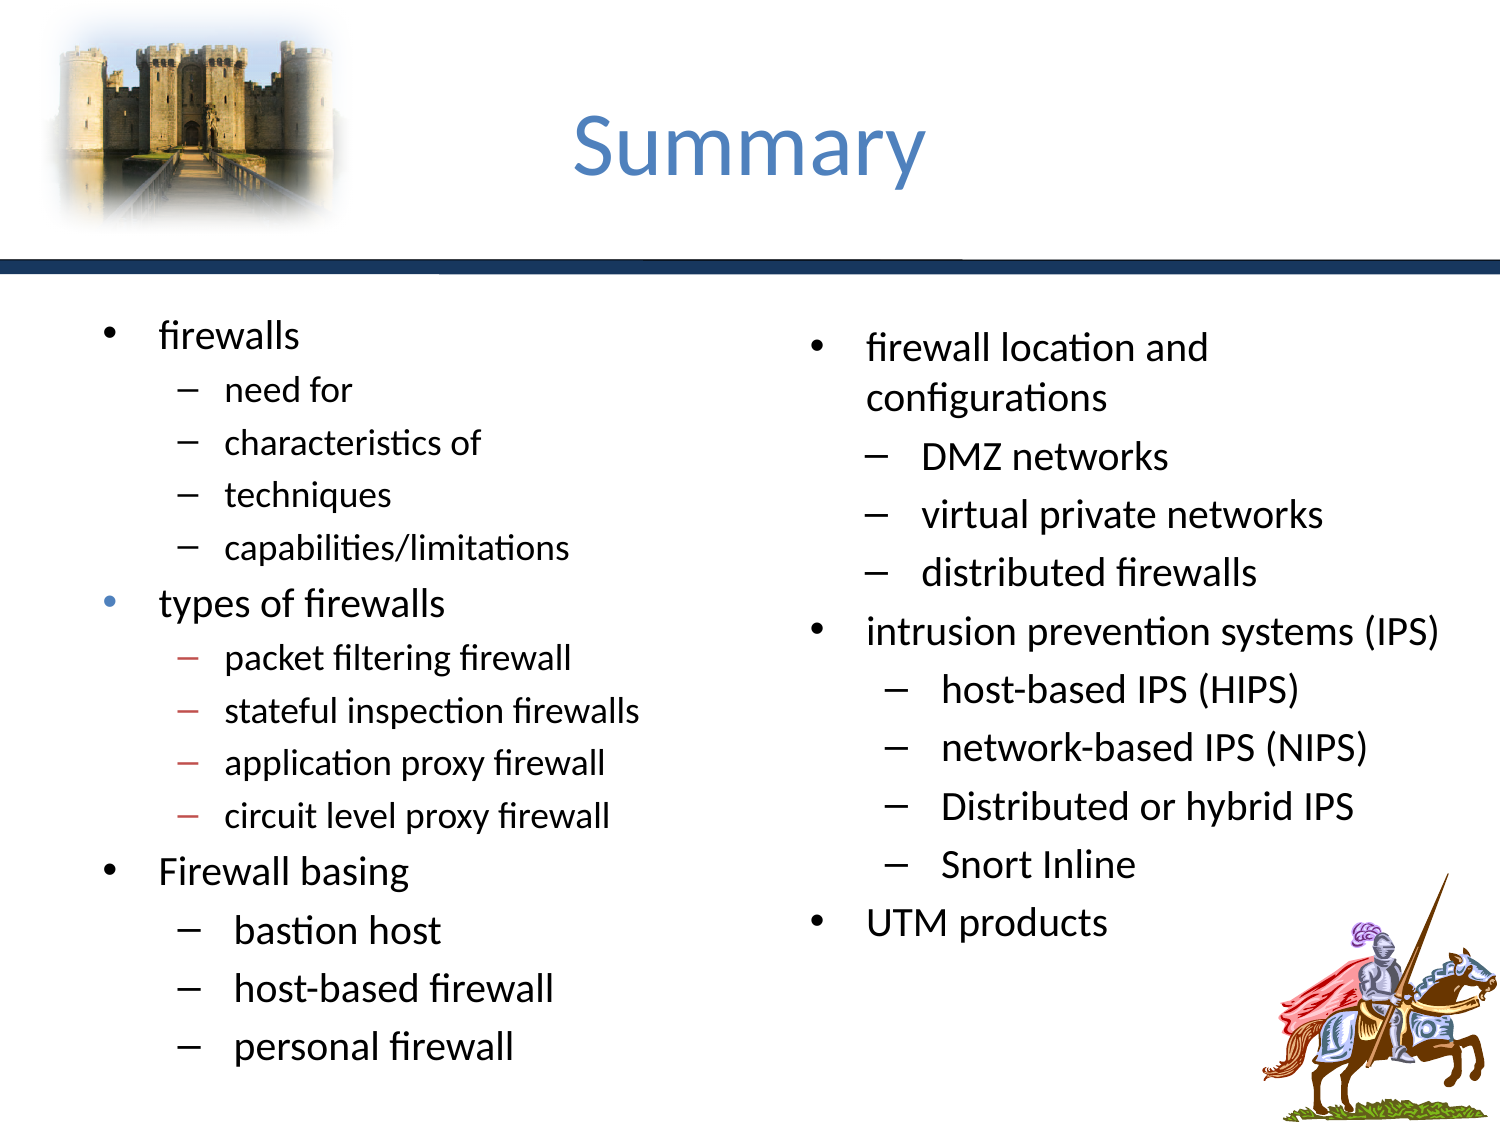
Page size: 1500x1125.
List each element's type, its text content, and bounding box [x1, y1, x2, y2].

list firewall location and configurations DMZ networks virtual private networks distributed firewalls intrusion prevention systems (IPS) host-based IPS (HIPS) network-based IPS (NIPS) Distributed or hybrid IPS Snort Inline UTM products [737, 312, 1463, 1125]
picture [37, 0, 356, 238]
title Summary [359, 45, 1425, 233]
list firewalls need for characteristics of techniques capabilities/limitations types of firewalls packet filtering firewall stateful inspection firewalls application proxy firewall circuit level proxy firewall Firewall basing bastion host host-based firewall personal firewall [87, 299, 758, 1075]
picture [1262, 870, 1500, 1125]
